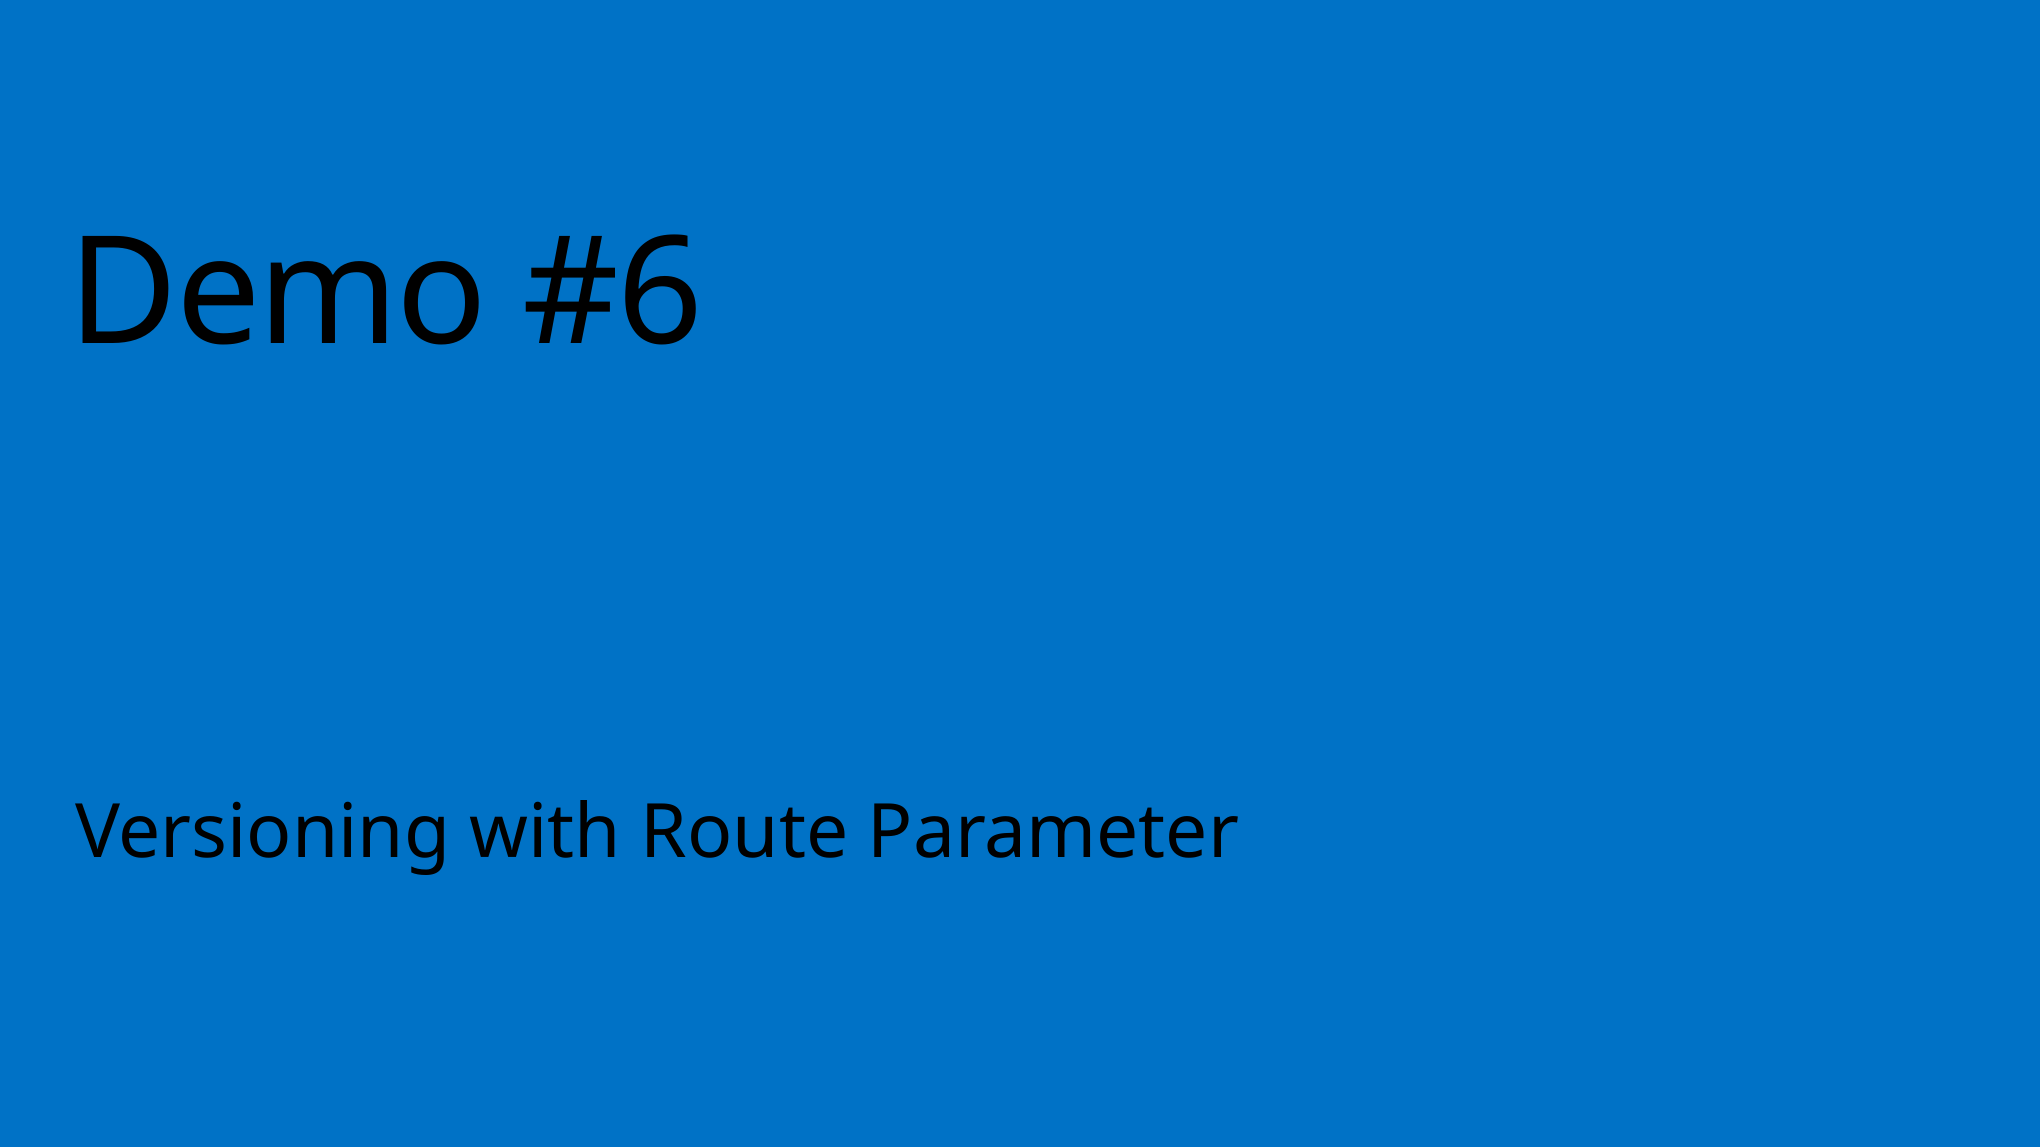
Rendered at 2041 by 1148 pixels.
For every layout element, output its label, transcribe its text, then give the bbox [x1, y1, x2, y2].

title Demo #6 [45, 198, 1245, 768]
list Versioning with Route Parameter [45, 768, 1383, 1069]
